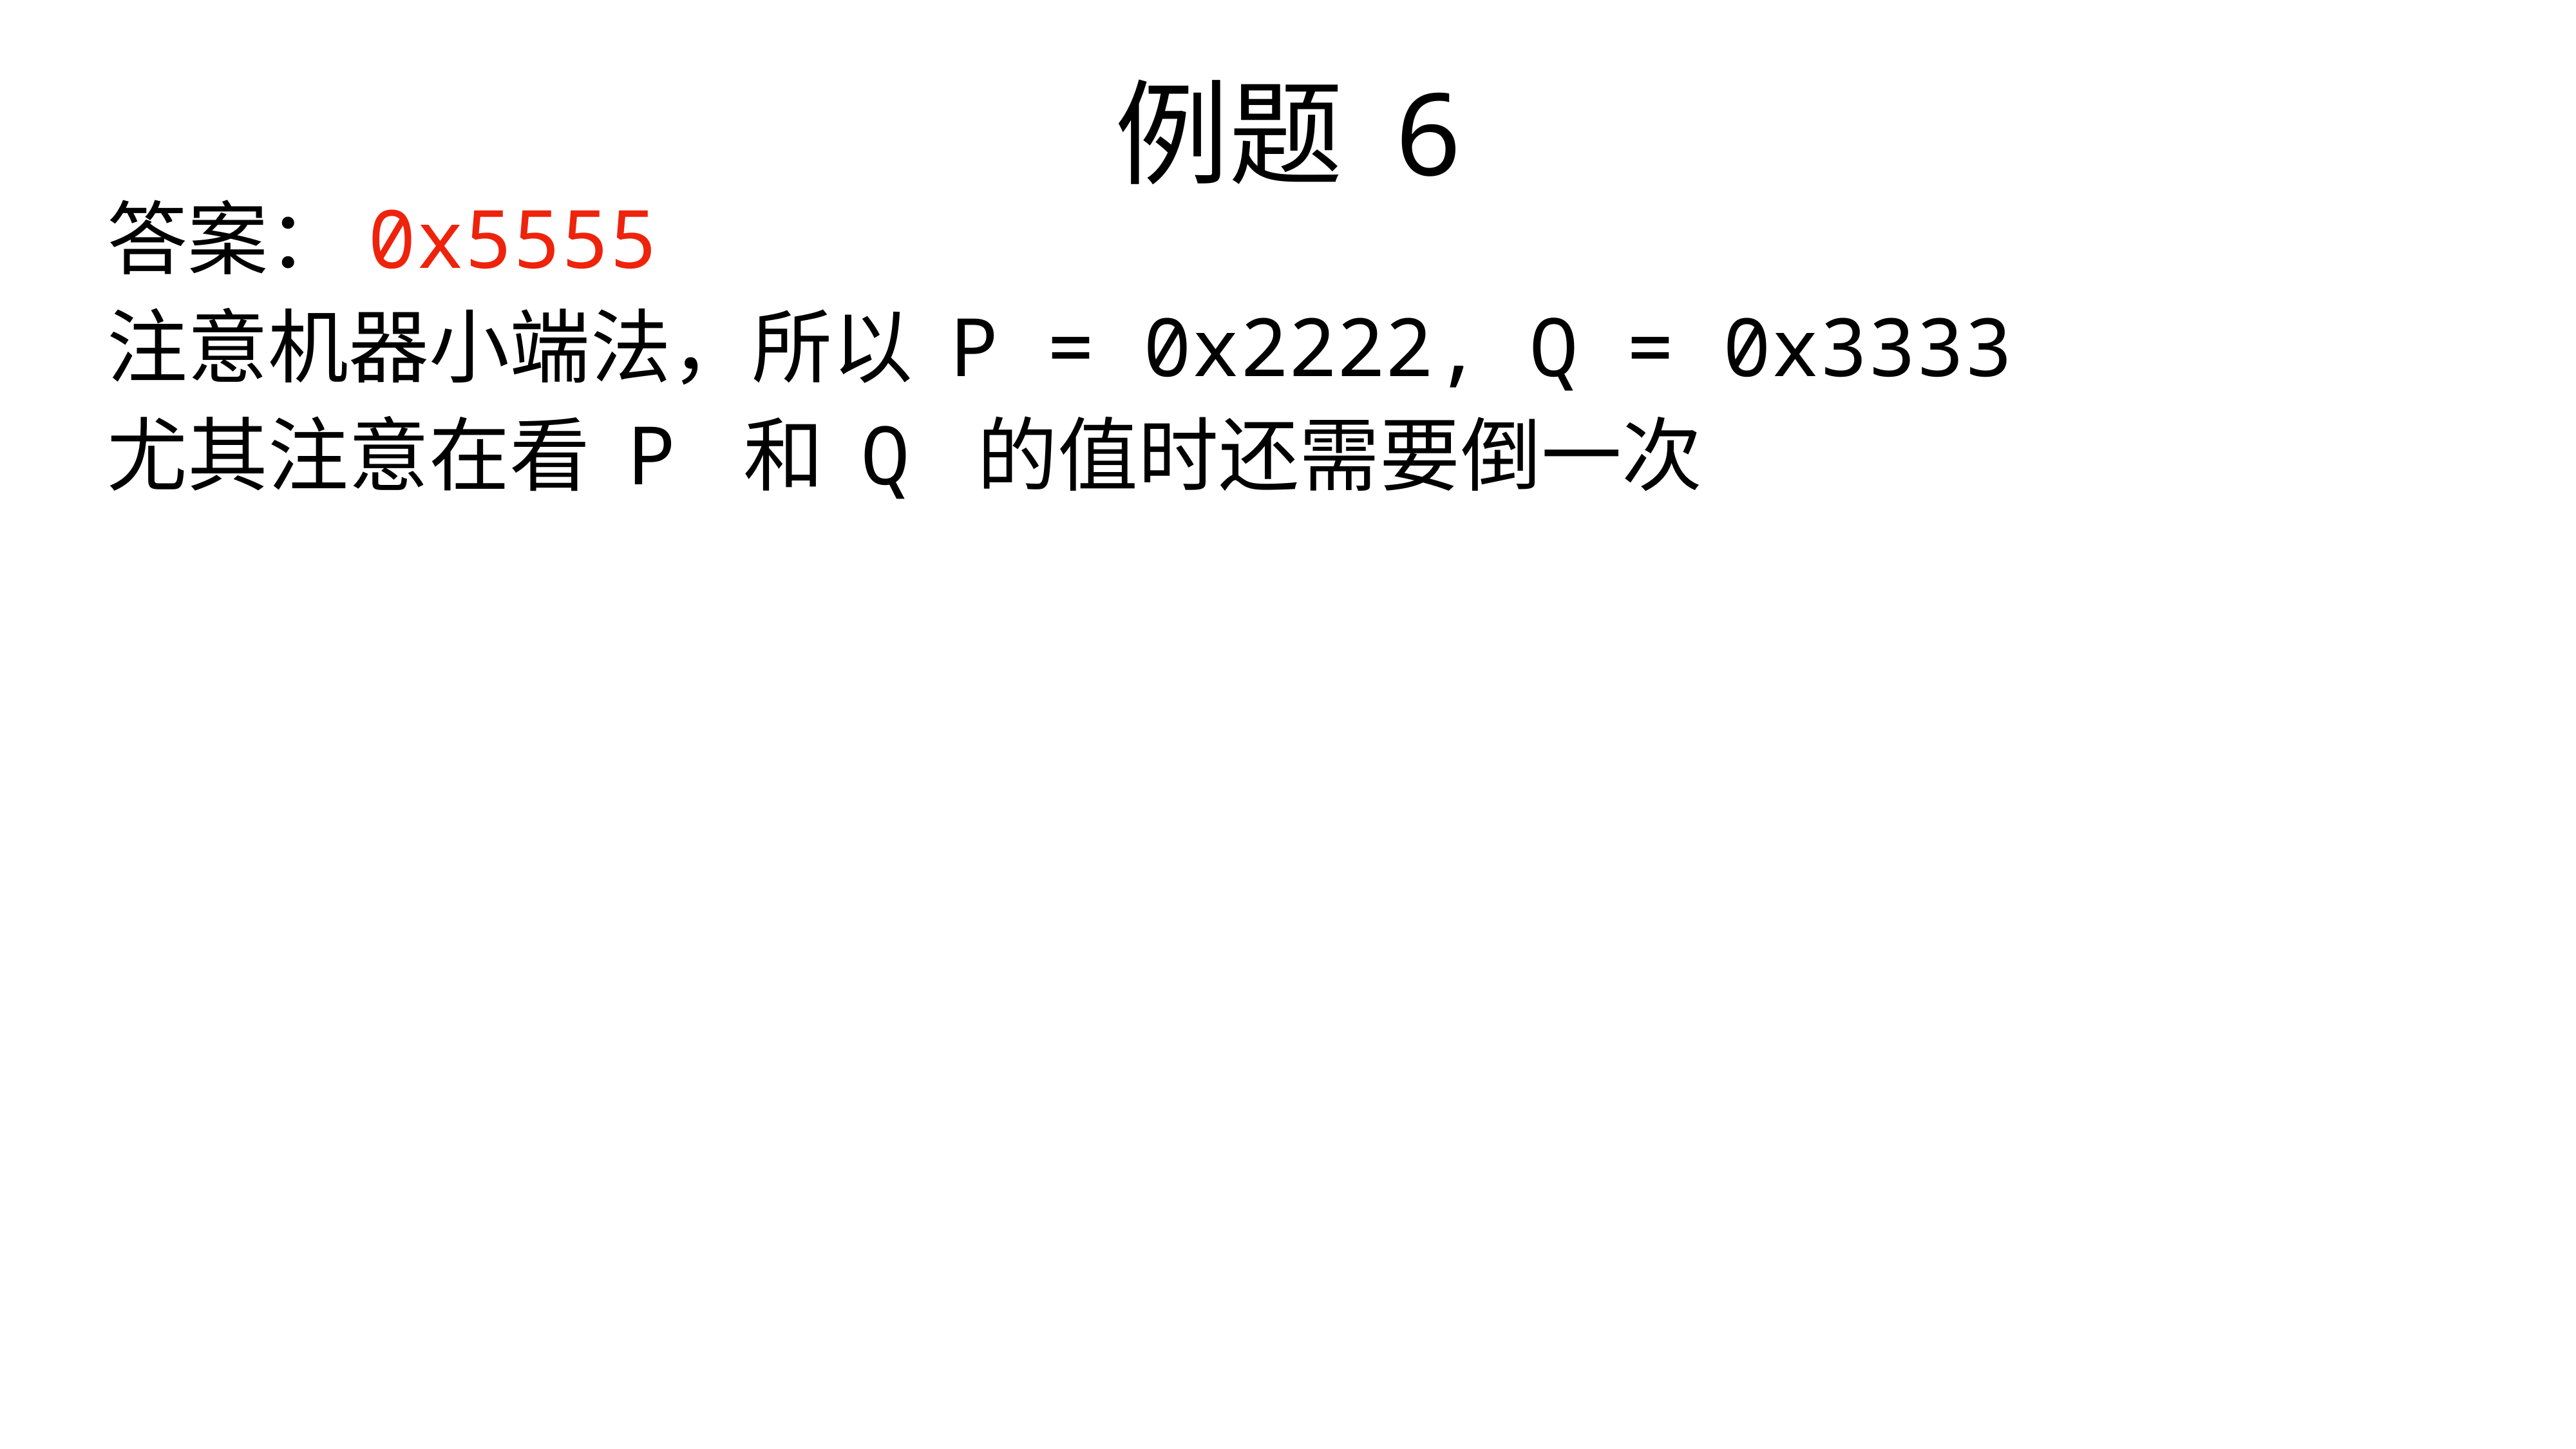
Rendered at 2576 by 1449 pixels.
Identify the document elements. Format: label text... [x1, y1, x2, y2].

text_box 例题 6 [1109, 56, 1466, 204]
text_box 答案：0x5555 注意机器小端法，所以 P = 0x2222, Q = 0x3333 尤其注意在看 P 和 Q 的值时还需要倒一次 [102, 240, 2018, 496]
